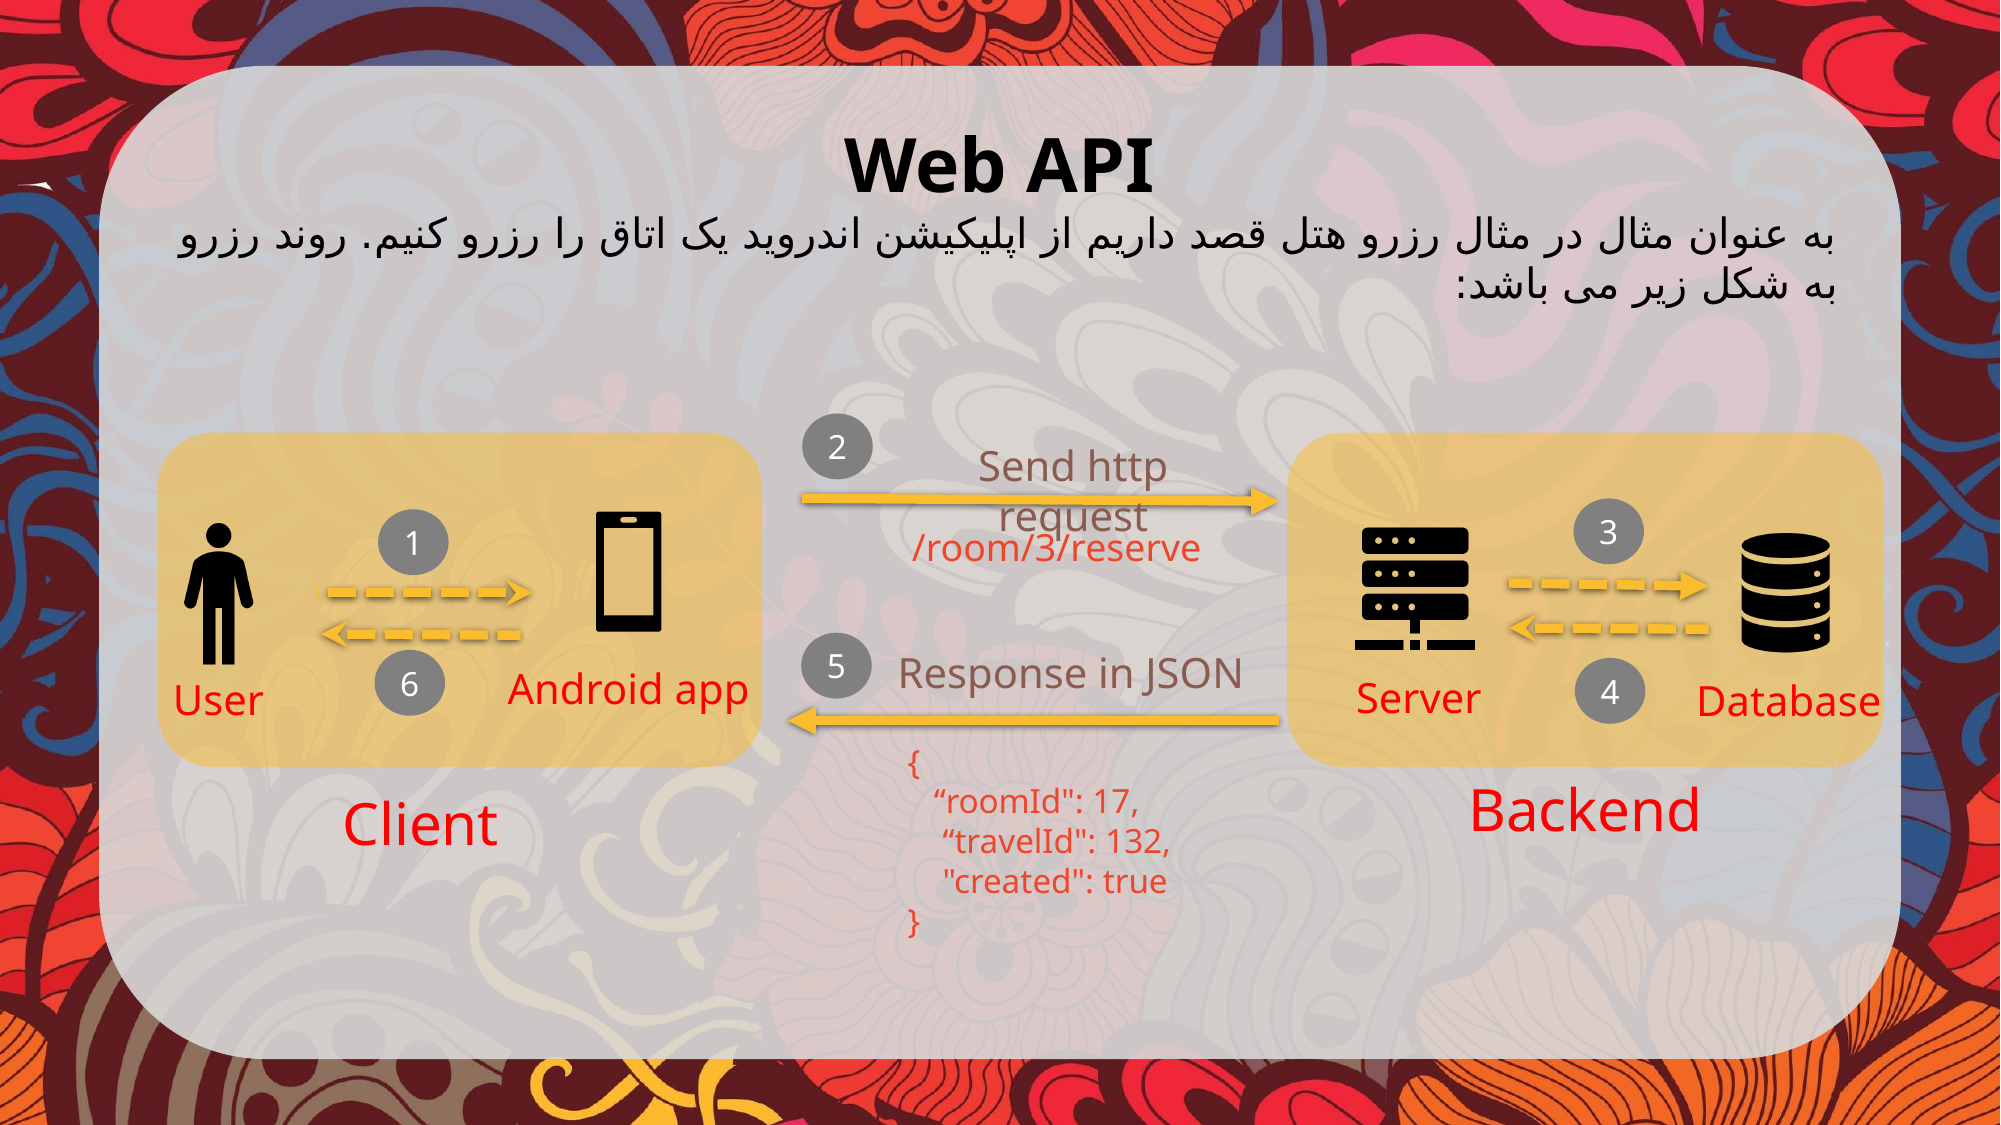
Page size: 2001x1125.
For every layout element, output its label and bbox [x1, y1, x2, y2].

text_box [1508, 582, 1709, 587]
picture [0, 0, 2000, 1125]
text_box [802, 498, 1280, 502]
